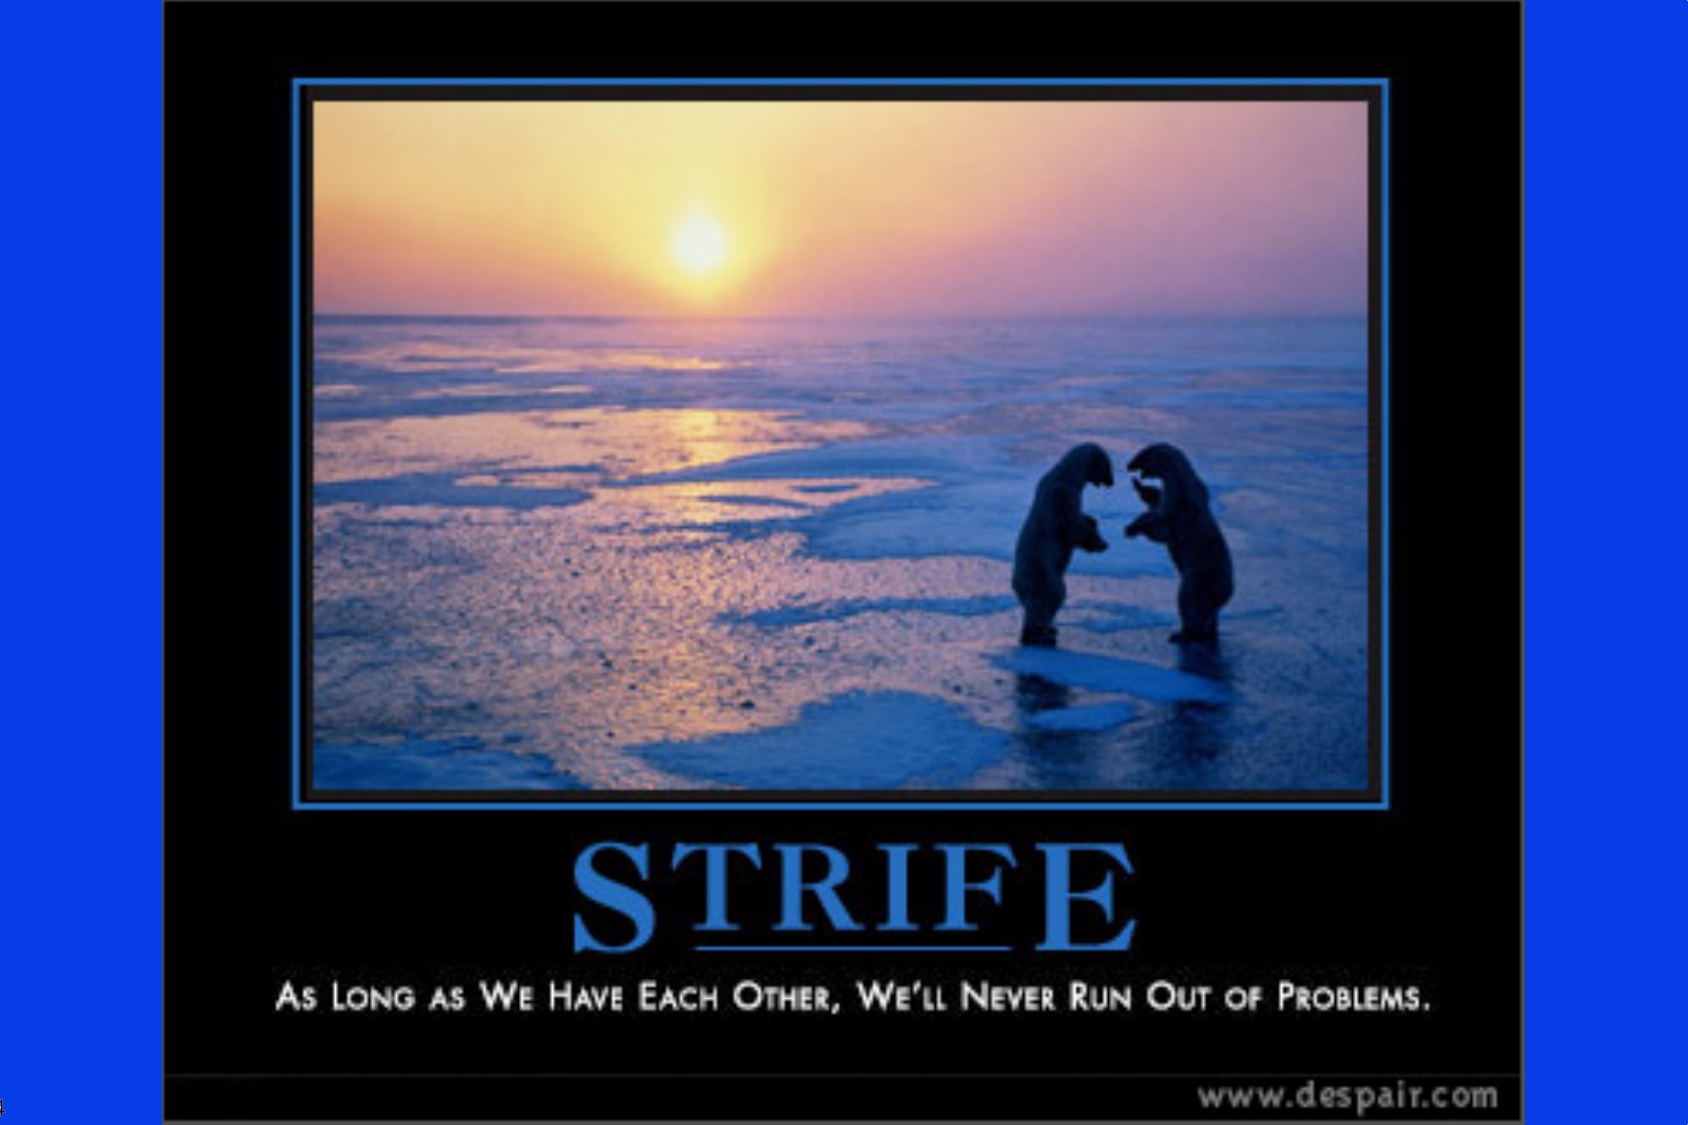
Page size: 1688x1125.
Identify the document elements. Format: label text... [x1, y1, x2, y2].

picture [162, 0, 1525, 1125]
text_box 94 [0, 1079, 97, 1125]
